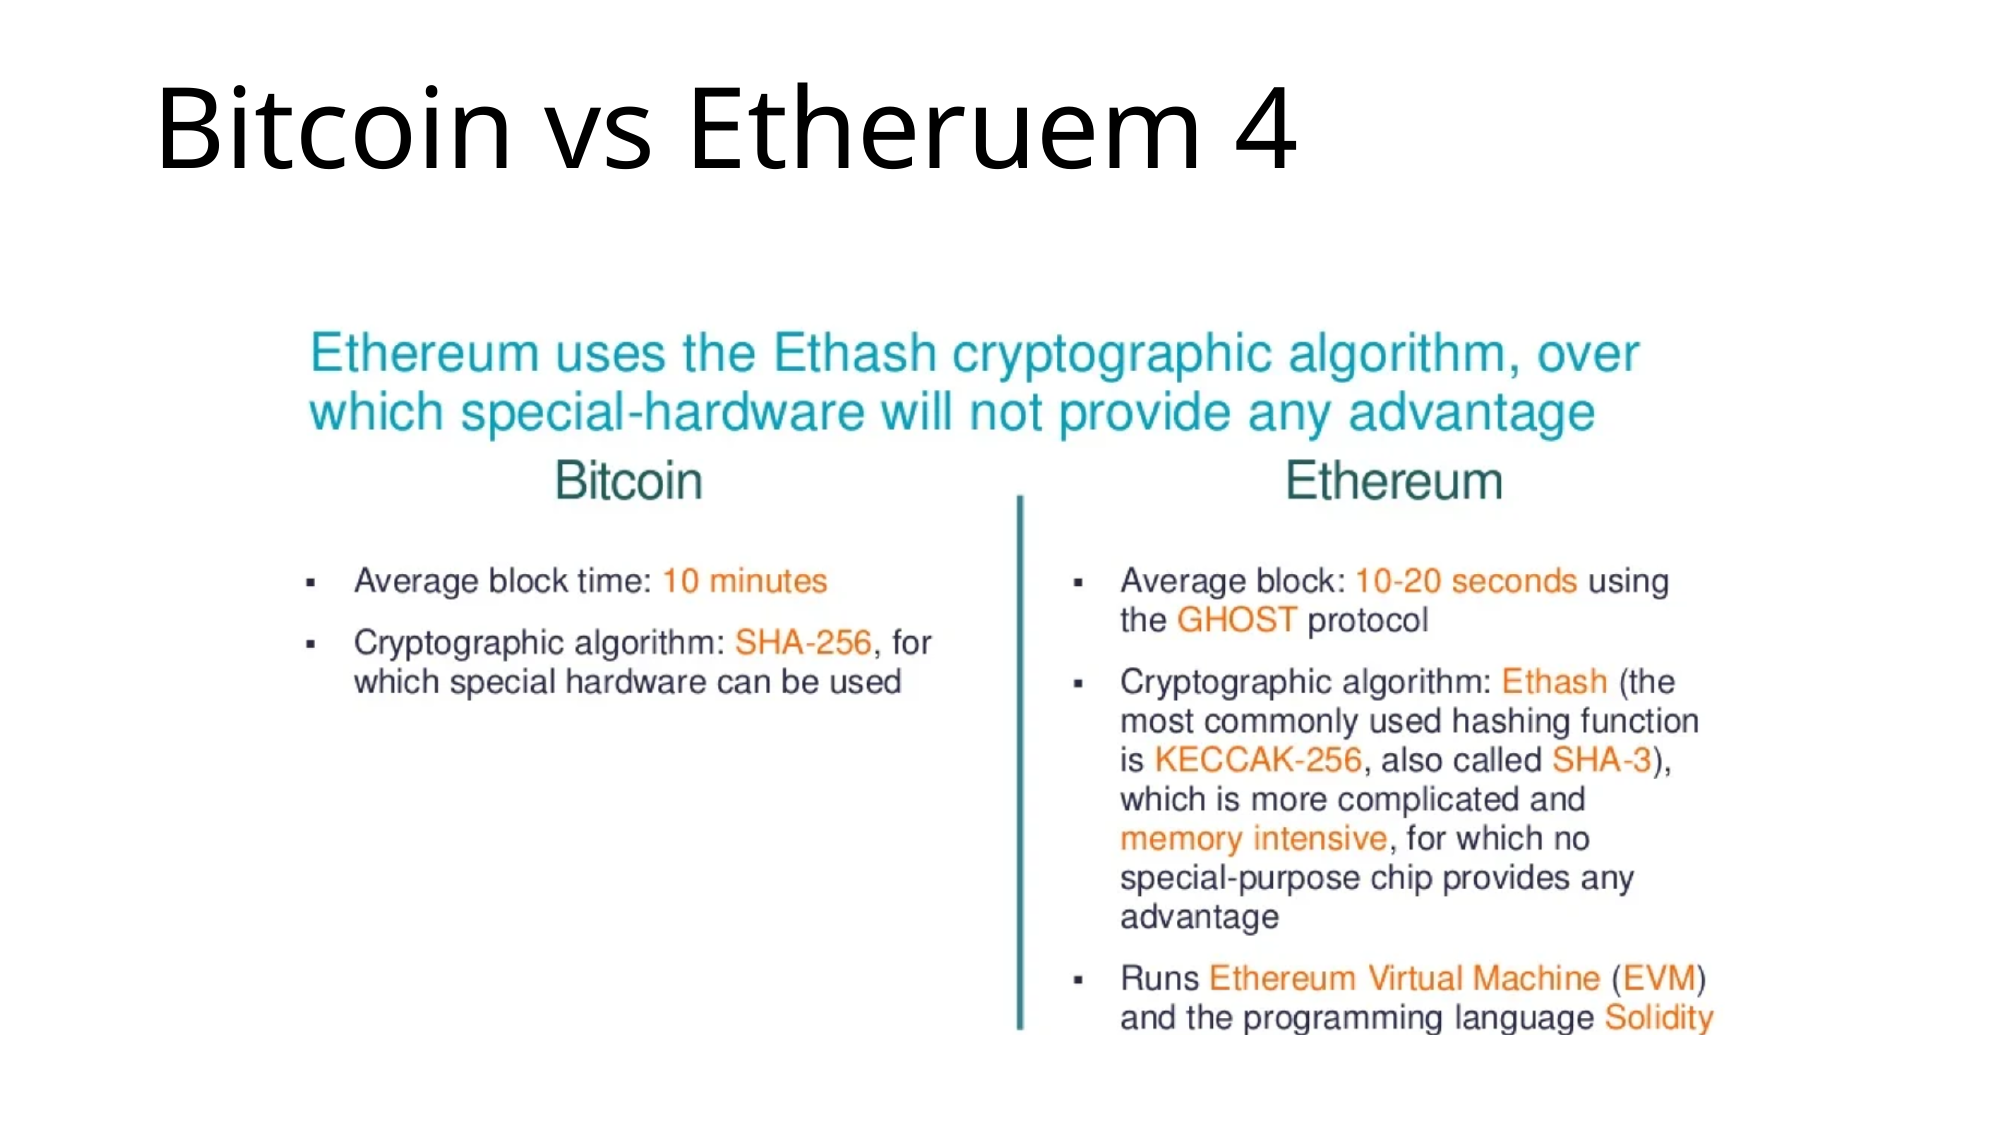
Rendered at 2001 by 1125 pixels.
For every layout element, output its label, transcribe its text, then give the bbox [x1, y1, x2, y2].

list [275, 305, 1725, 1035]
title Bitcoin vs Etheruem 4 [137, 47, 1863, 201]
